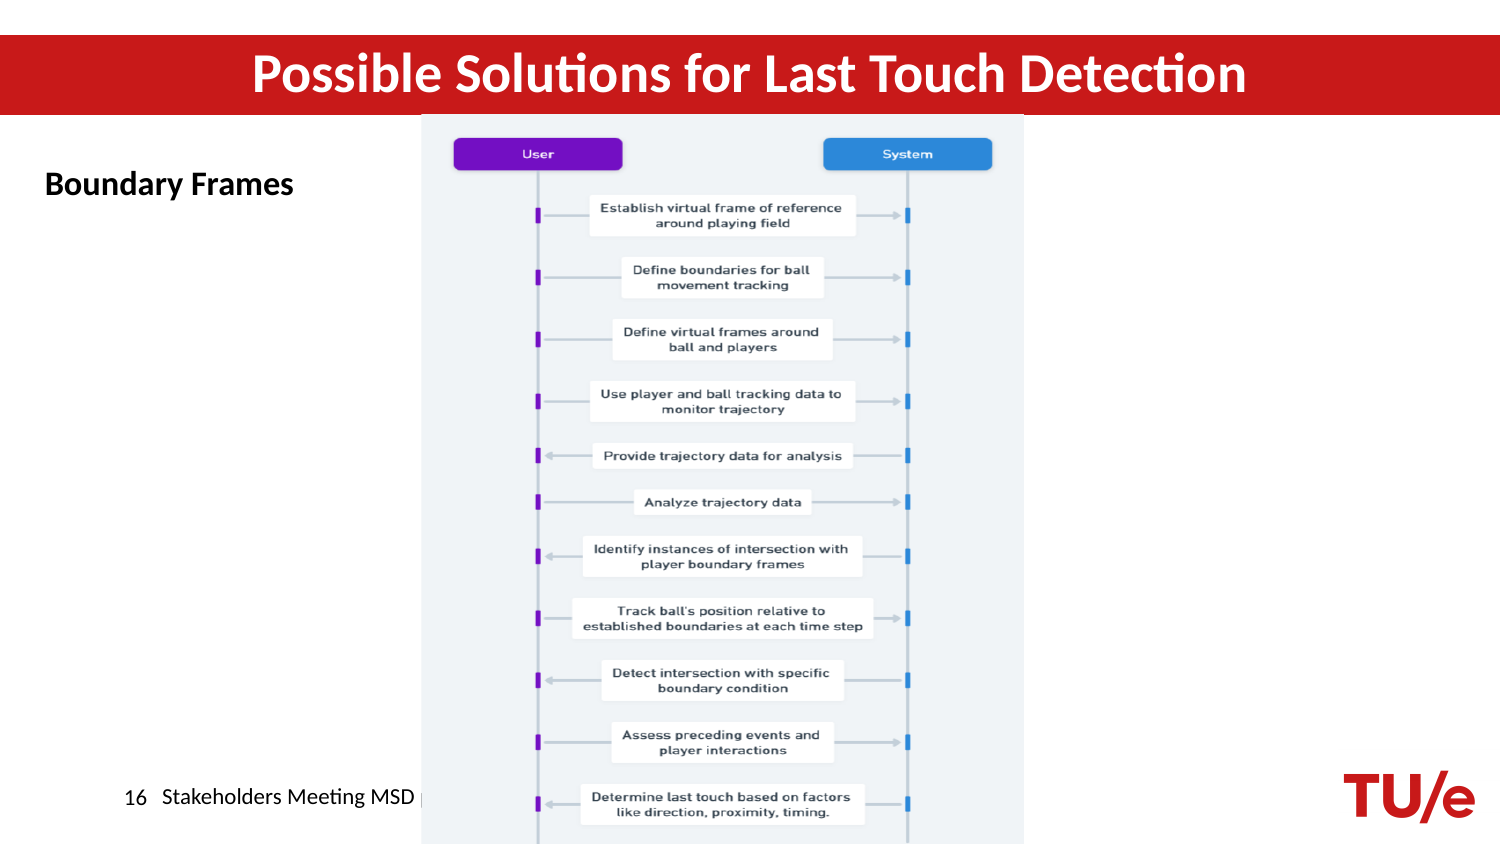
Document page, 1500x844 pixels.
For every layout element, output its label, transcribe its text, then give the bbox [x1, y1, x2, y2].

slide_number 16 [0, 749, 183, 844]
text_box [0, 35, 1500, 47]
picture [1338, 749, 1500, 844]
picture [421, 114, 1026, 844]
footer Stakeholders Meeting MSD project - AutoRef [161, 767, 421, 824]
text_box Boundary Frames​ [0, 153, 421, 211]
title Possible Solutions for Last Touch Detection [0, 47, 1500, 119]
